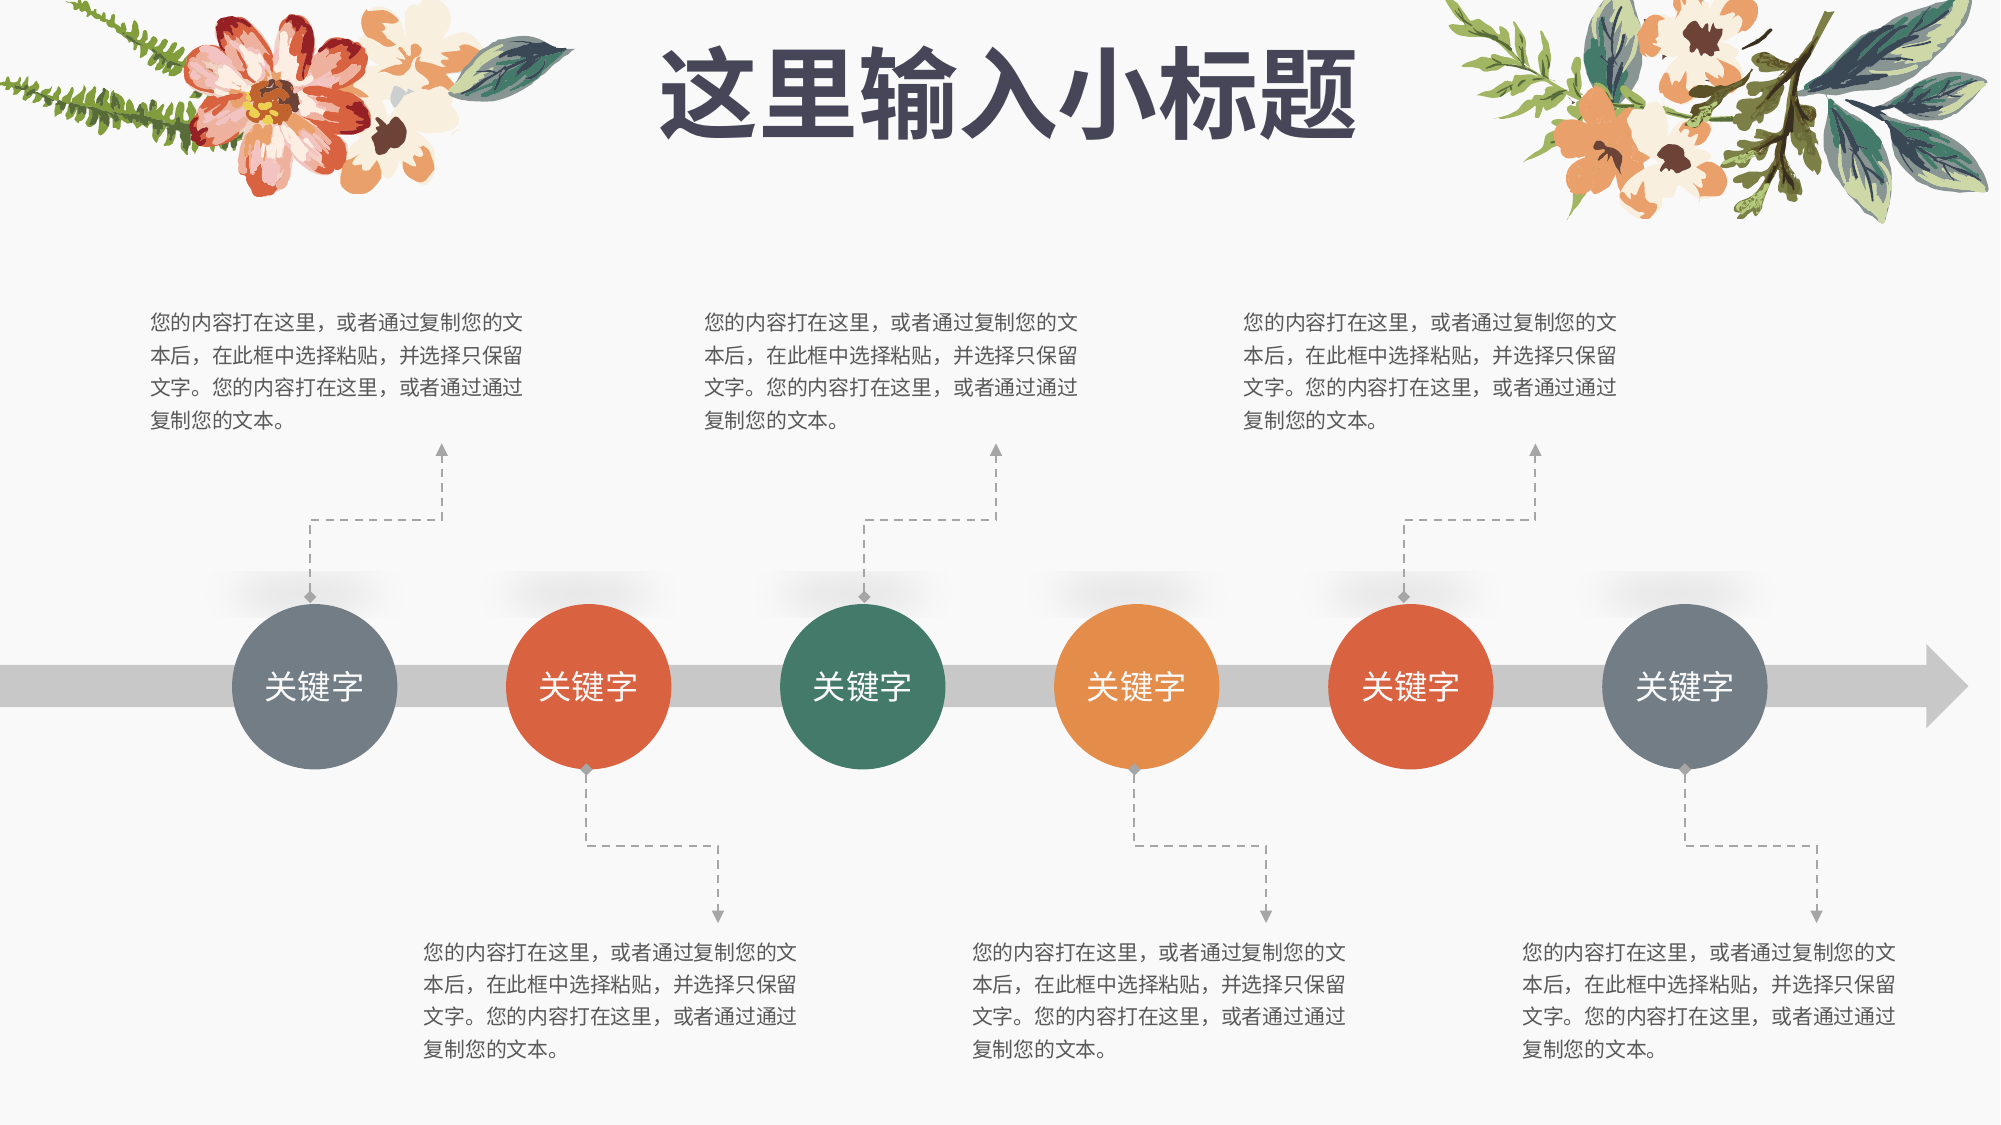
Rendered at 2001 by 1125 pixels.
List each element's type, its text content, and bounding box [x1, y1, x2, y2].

text_box 关键字 [1053, 603, 1221, 771]
text_box 您的内容打在这里，或者通过复制您的文本后，在此框中选择粘贴，并选择只保留文字。您的内容打在这里，或者通过通过复制您的文本。 [1228, 295, 1643, 440]
text_box 您的内容打在这里，或者通过复制您的文本后，在此框中选择粘贴，并选择只保留文字。您的内容打在这里，或者通过通过复制您的文本。 [409, 924, 823, 1069]
text_box 关键字 [1327, 603, 1495, 771]
text_box 您的内容打在这里，或者通过复制您的文本后，在此框中选择粘贴，并选择只保留文字。您的内容打在这里，或者通过通过复制您的文本。 [689, 295, 1103, 440]
text_box 这里输入小标题 [643, 23, 1374, 159]
text_box [670, 663, 782, 709]
text_box [396, 663, 508, 709]
text_box 关键字 [505, 603, 673, 771]
picture [1441, 0, 1990, 224]
text_box 您的内容打在这里，或者通过复制您的文本后，在此框中选择粘贴，并选择只保留文字。您的内容打在这里，或者通过通过复制您的文本。 [1507, 924, 1922, 1069]
text_box [0, 663, 234, 709]
text_box [1492, 663, 1604, 709]
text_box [575, 780, 729, 913]
text_box [944, 663, 1056, 709]
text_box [1392, 454, 1547, 586]
text_box [1218, 663, 1330, 709]
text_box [299, 454, 453, 586]
text_box [1766, 641, 1970, 731]
picture [0, 0, 577, 197]
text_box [1123, 780, 1277, 913]
text_box 关键字 [230, 603, 399, 771]
text_box 关键字 [1601, 603, 1769, 771]
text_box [853, 454, 1007, 586]
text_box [1673, 780, 1828, 913]
text_box 您的内容打在这里，或者通过复制您的文本后，在此框中选择粘贴，并选择只保留文字。您的内容打在这里，或者通过通过复制您的文本。 [135, 295, 549, 440]
text_box 您的内容打在这里，或者通过复制您的文本后，在此框中选择粘贴，并选择只保留文字。您的内容打在这里，或者通过通过复制您的文本。 [957, 924, 1371, 1069]
text_box 关键字 [779, 603, 947, 771]
